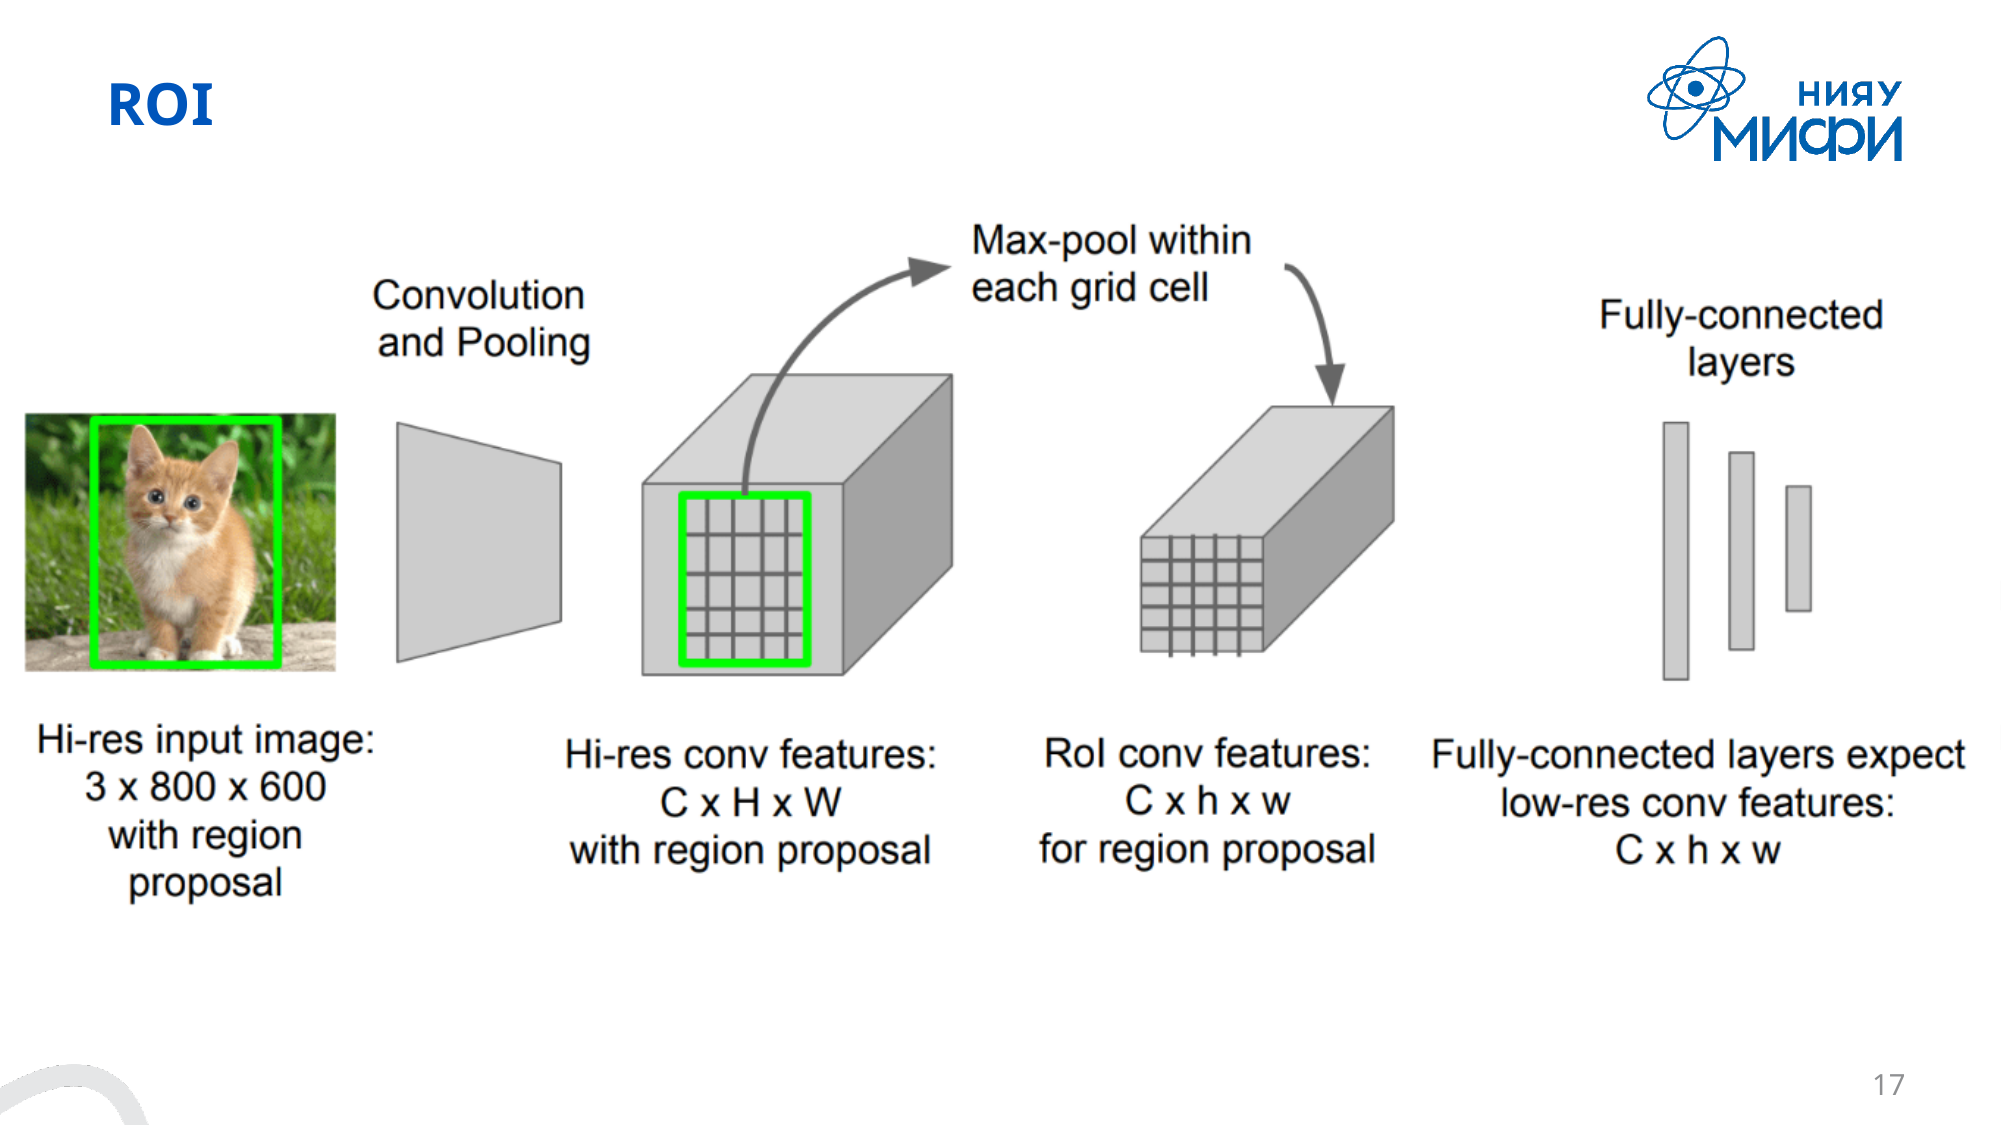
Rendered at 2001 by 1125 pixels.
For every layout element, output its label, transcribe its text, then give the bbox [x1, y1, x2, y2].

picture [0, 27, 2001, 959]
title ROI [91, 58, 1676, 145]
picture [0, 1032, 162, 1125]
